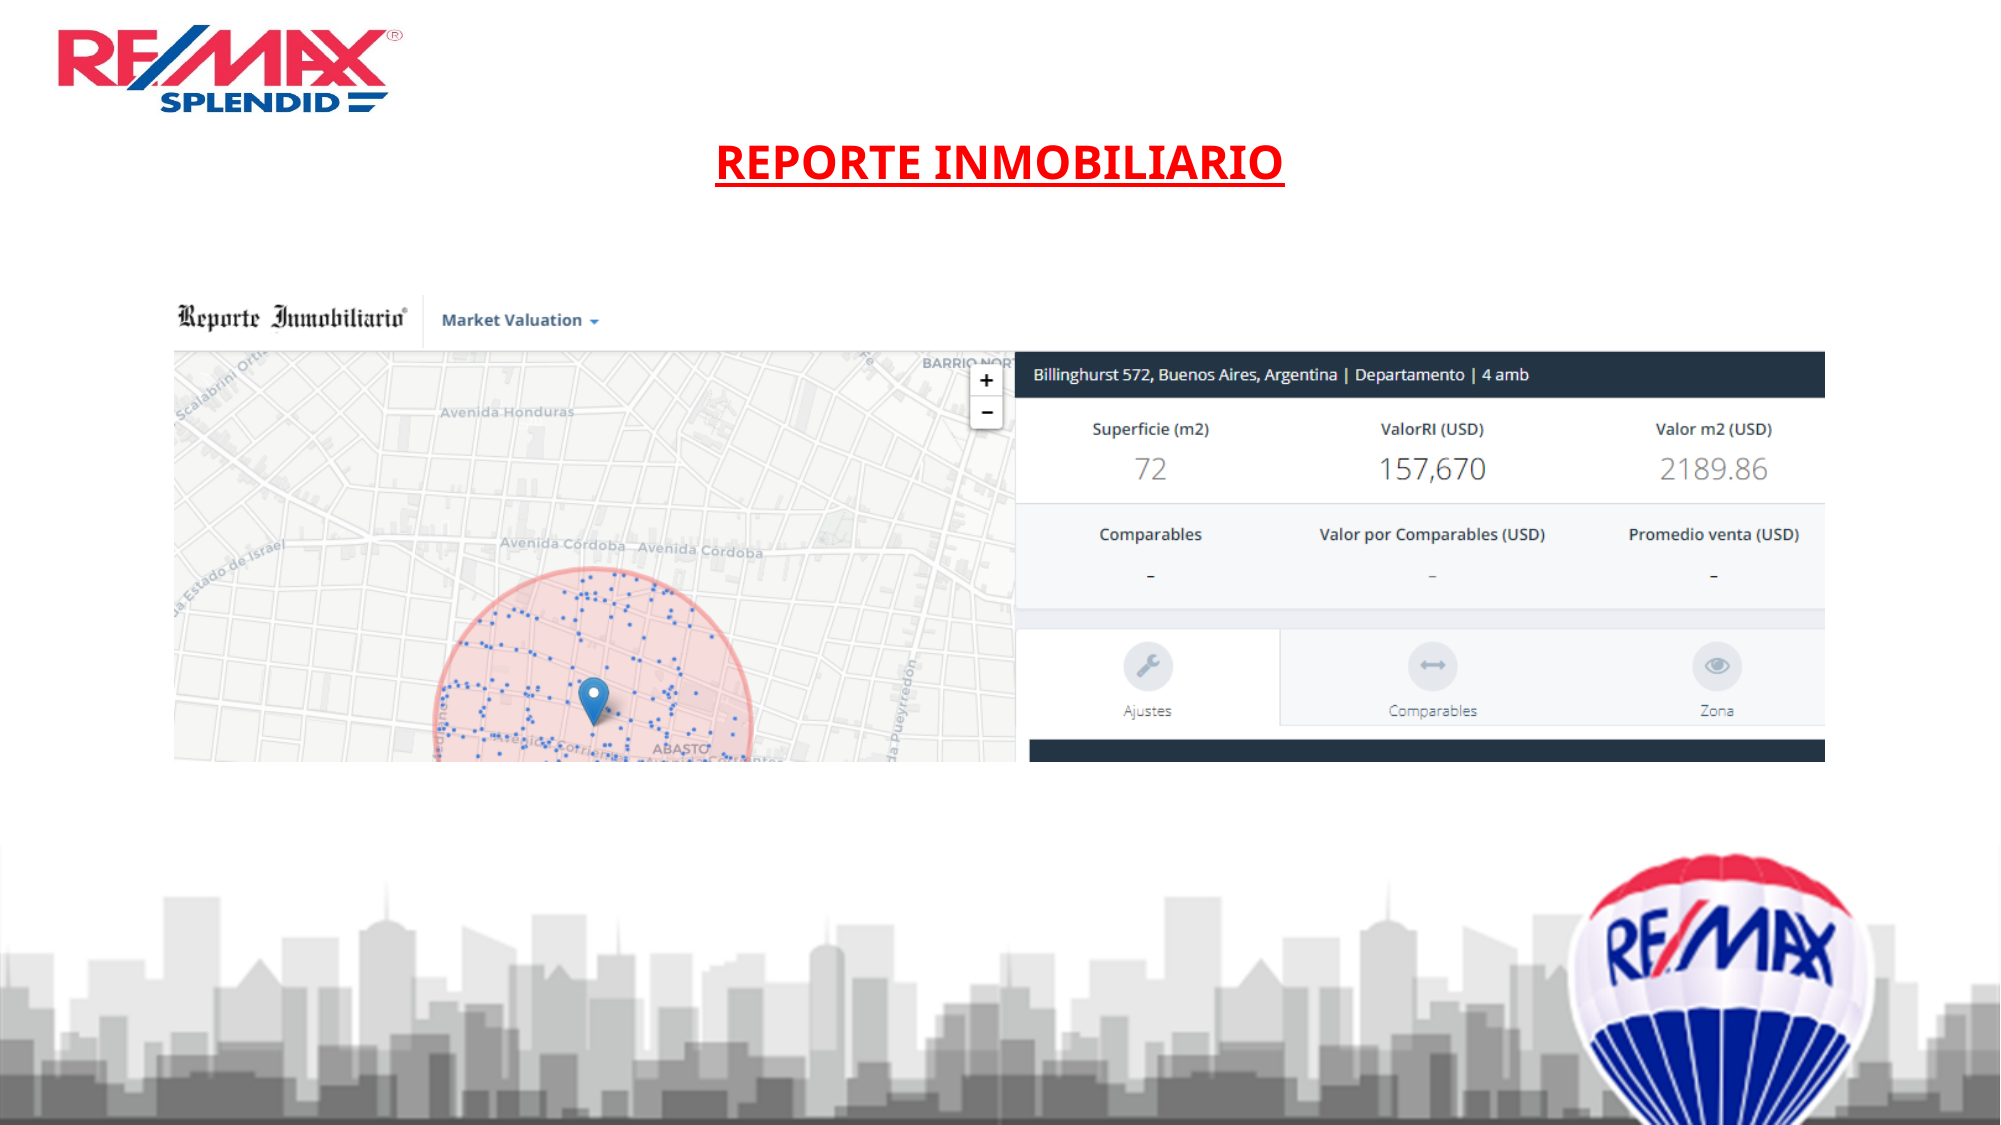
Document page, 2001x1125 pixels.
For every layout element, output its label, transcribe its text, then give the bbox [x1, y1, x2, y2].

picture [174, 295, 1825, 762]
title REPORTE INMOBILIARIO [137, 131, 1863, 254]
picture [14, 9, 422, 123]
picture [0, 845, 2000, 1125]
